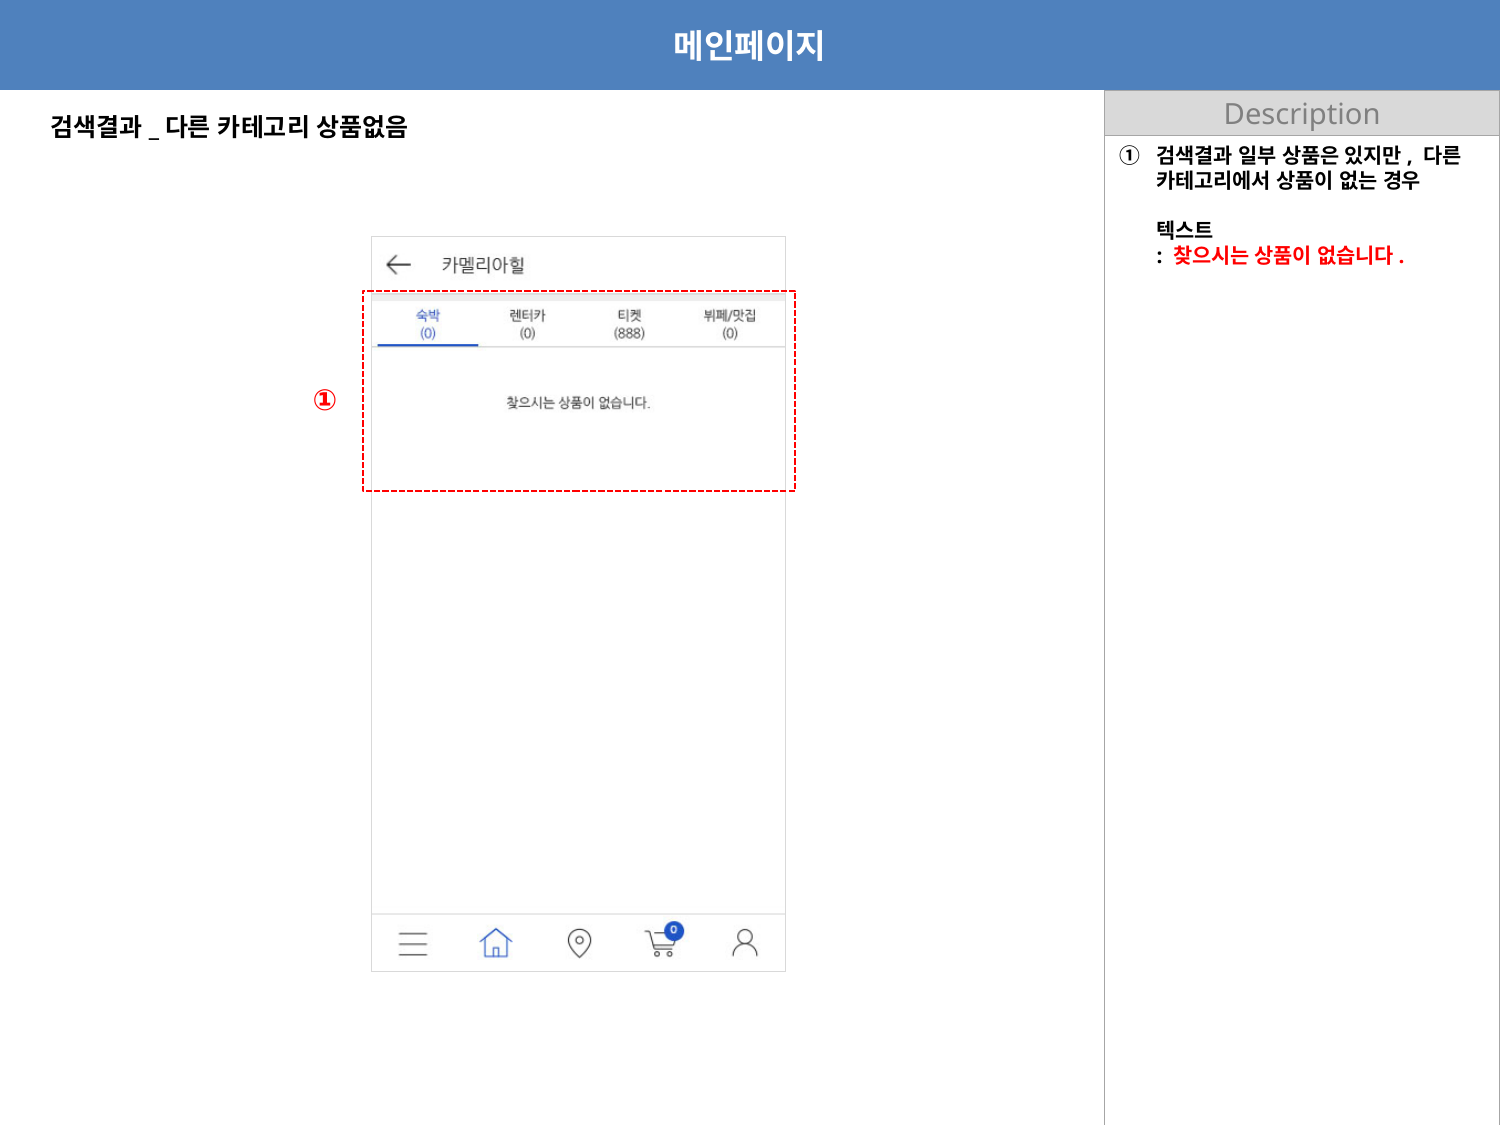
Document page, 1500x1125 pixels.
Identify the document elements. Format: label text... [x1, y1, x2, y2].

text_box 검색결과_다른 카테고리 상품없음 [35, 103, 424, 149]
text_box Description [1102, 92, 1500, 134]
text_box ① [297, 373, 353, 424]
text_box 검색결과 일부 상품은 있지만, 다른 카테고리에서 상품이 없는 경우 텍스트 : 찾으시는 상품이 없습니다. [1102, 134, 1500, 1125]
text_box 메인페이지 [0, 0, 1500, 92]
text_box [360, 289, 366, 494]
picture [371, 235, 786, 972]
text_box [790, 289, 797, 494]
